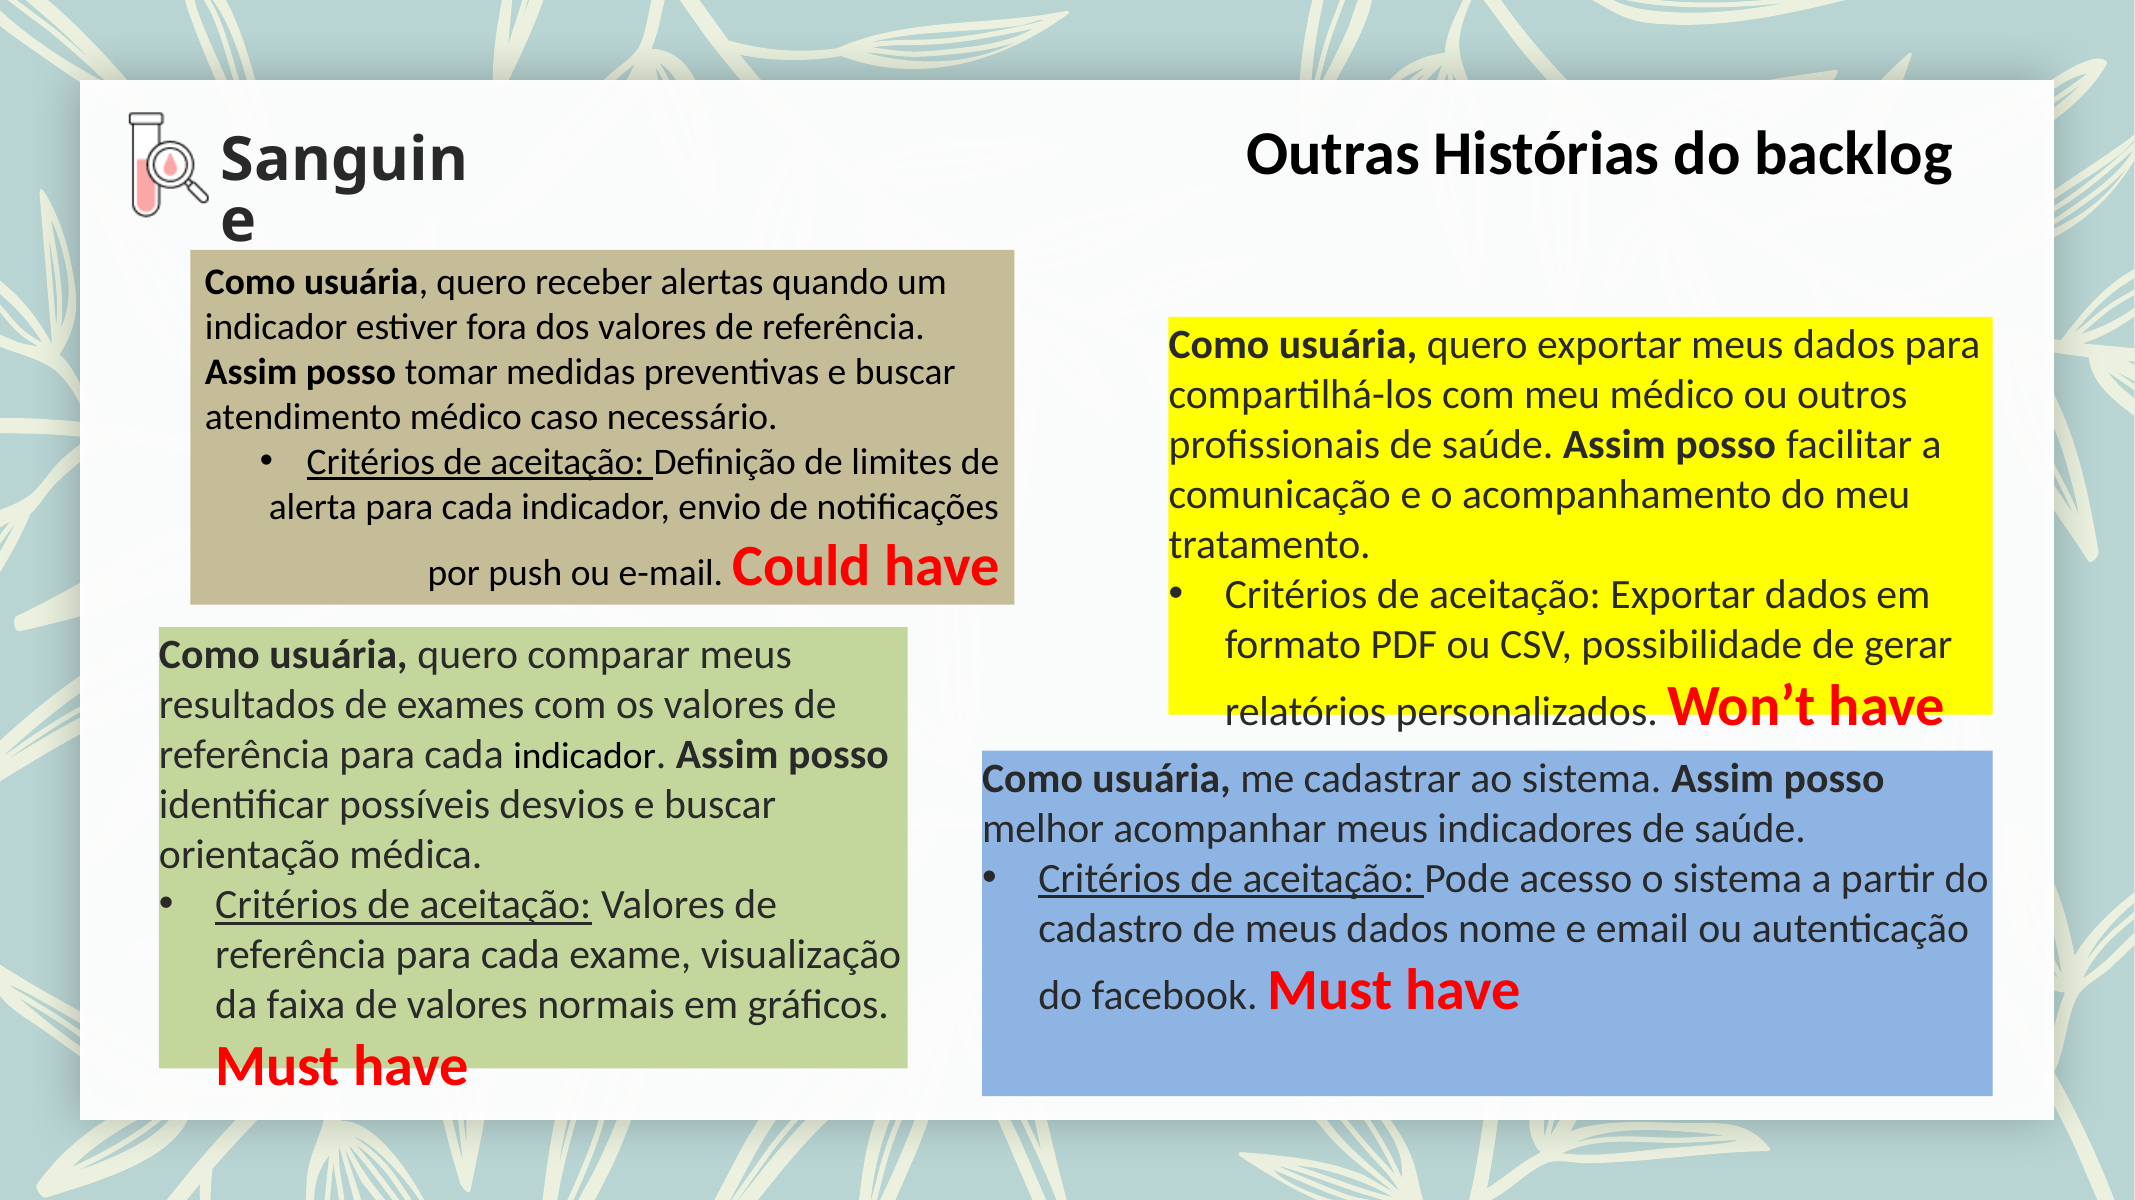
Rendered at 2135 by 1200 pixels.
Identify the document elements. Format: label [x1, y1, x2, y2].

text_box [0, 0, 2135, 1200]
picture [115, 110, 228, 224]
